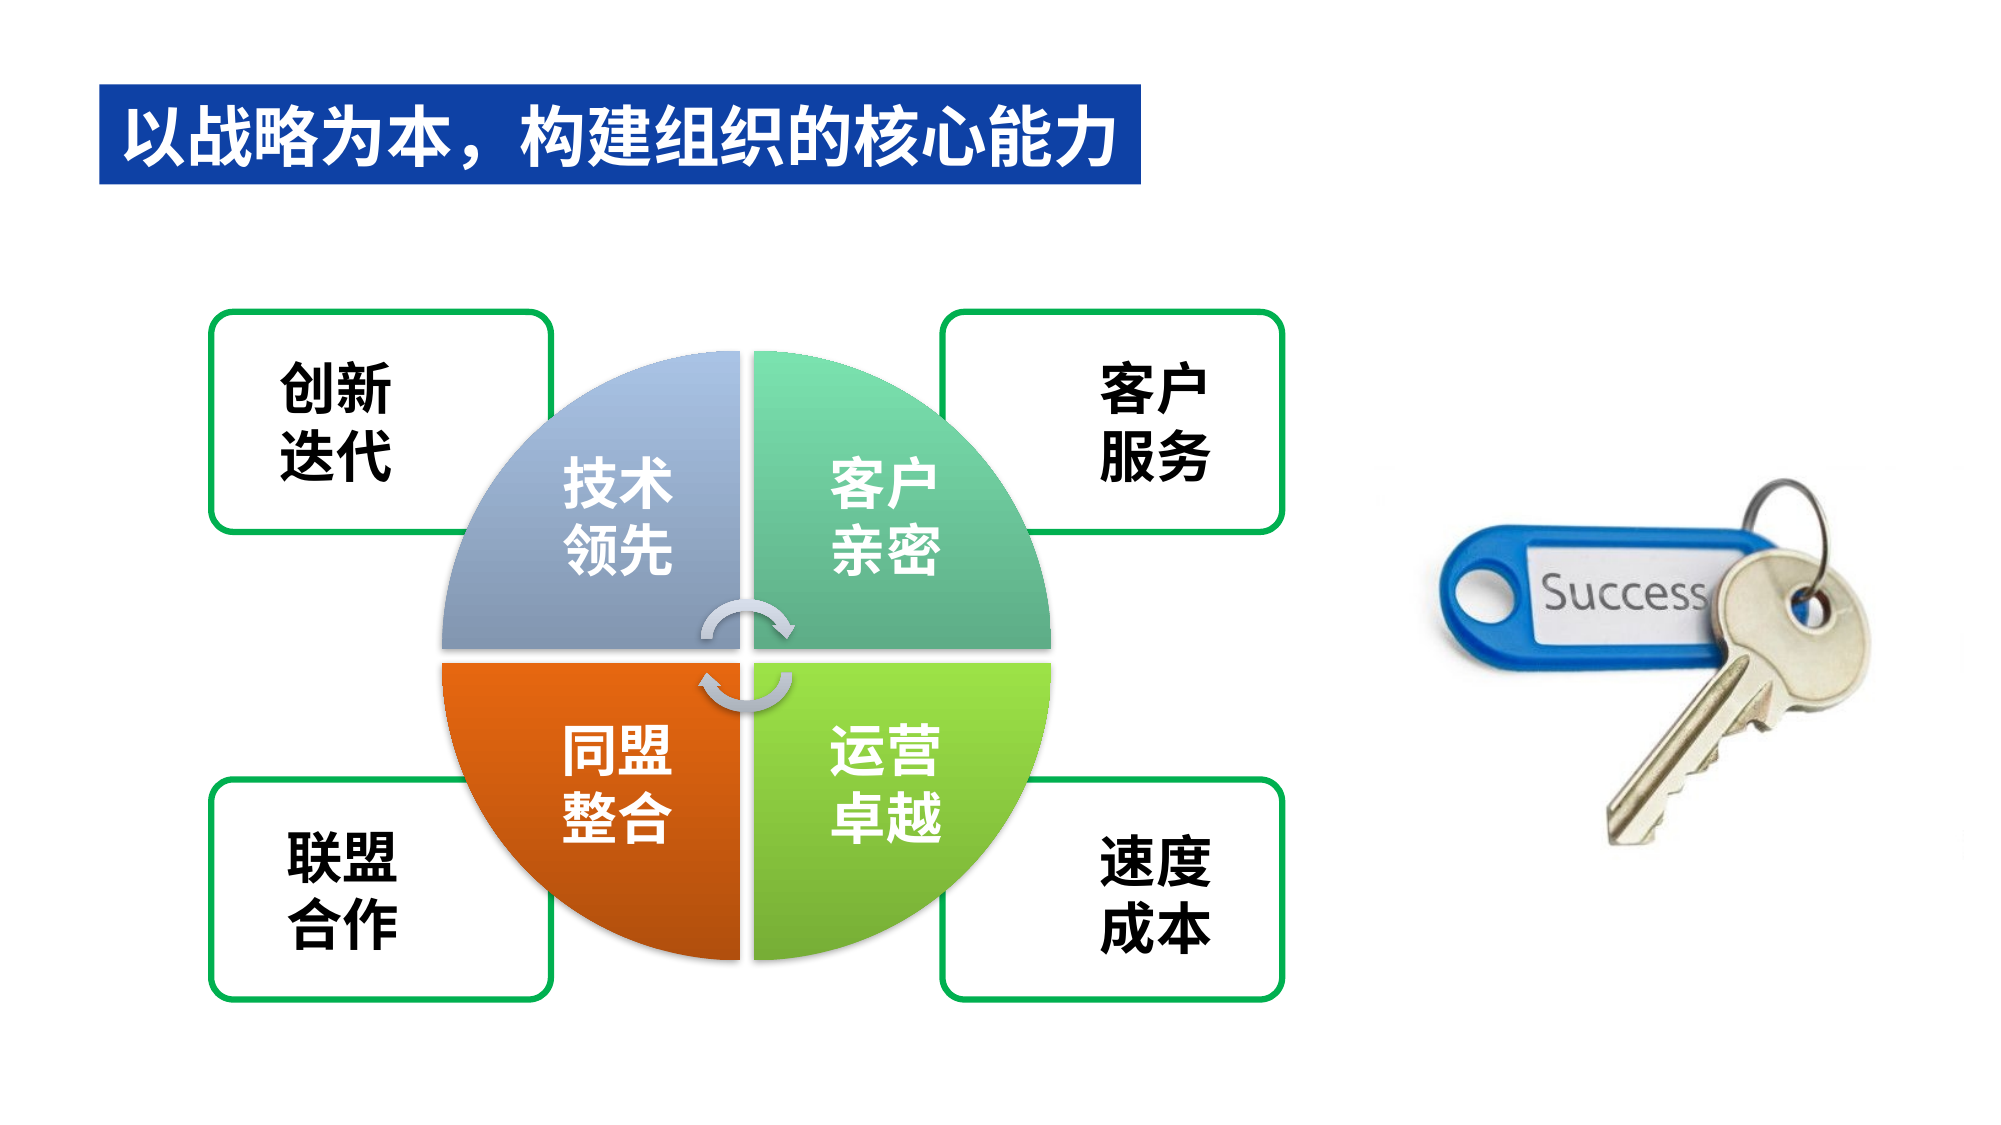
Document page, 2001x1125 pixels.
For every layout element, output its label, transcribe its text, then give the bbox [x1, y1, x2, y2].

picture [1345, 466, 1965, 882]
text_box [121, 311, 1372, 1000]
text_box 以战略为本，构建组织的核心能力 [99, 84, 1141, 185]
